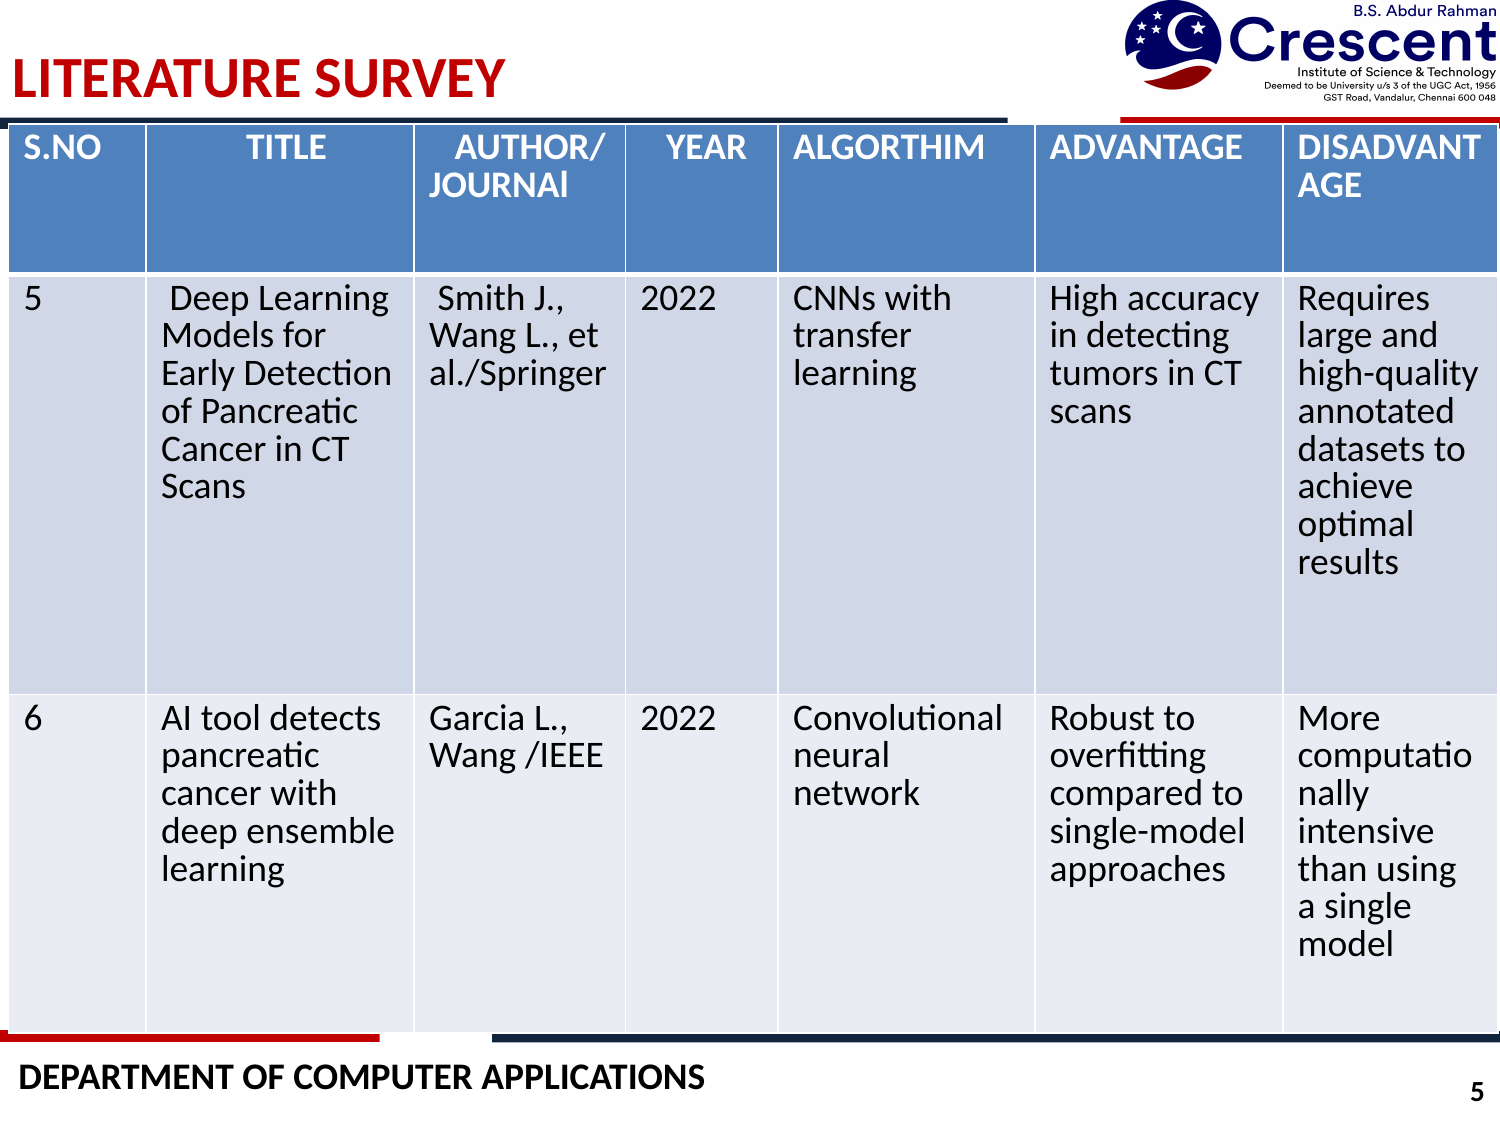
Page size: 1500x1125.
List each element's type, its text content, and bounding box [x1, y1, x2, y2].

table_cell Smith J., Wang L., et al./Springer [415, 277, 625, 694]
table_cell Deep Learning Models for Early Detection of Pancreatic Cancer in CT Scans [147, 277, 413, 694]
text_box [0, 116, 1010, 131]
picture [1124, 0, 1500, 113]
table_header ADVANTAGE [1036, 125, 1282, 272]
table_header AUTHOR/ JOURNAl [415, 125, 625, 272]
table_cell 2022 [626, 277, 777, 694]
table_header DISADVANTAGE [1284, 125, 1497, 272]
table_cell Robust to overfitting compared to single-model approaches [1036, 695, 1282, 1032]
text_box [1118, 115, 1500, 131]
table_header YEAR [626, 125, 777, 272]
table_cell Convolutional neural network [779, 695, 1034, 1032]
table_cell CNNs with transfer learning [779, 277, 1034, 694]
table_header S.NO [9, 125, 145, 272]
table_cell 6 [9, 695, 145, 1032]
table_cell AI tool detects pancreatic cancer with deep ensemble learning [147, 695, 413, 1032]
text_box DEPARTMENT OF COMPUTER APPLICATIONS [3, 1044, 722, 1105]
table_cell More computationally intensive than using a single model [1284, 695, 1497, 1032]
text_box [490, 1029, 1500, 1044]
slide_number 5 [1149, 1059, 1500, 1120]
table_cell Garcia L., Wang /IEEE [415, 695, 625, 1032]
table_cell 5 [9, 277, 145, 694]
table_header TITLE [147, 125, 413, 272]
table_cell Requires large and high-quality annotated datasets to achieve optimal results [1284, 277, 1497, 694]
table_header ALGORTHIM [779, 125, 1034, 272]
table_cell 2022 [626, 695, 777, 1032]
text_box [0, 1028, 382, 1044]
text_box LITERATURE SURVEY [0, 31, 521, 117]
table_cell High accuracy in detecting tumors in CT scans [1036, 277, 1282, 694]
